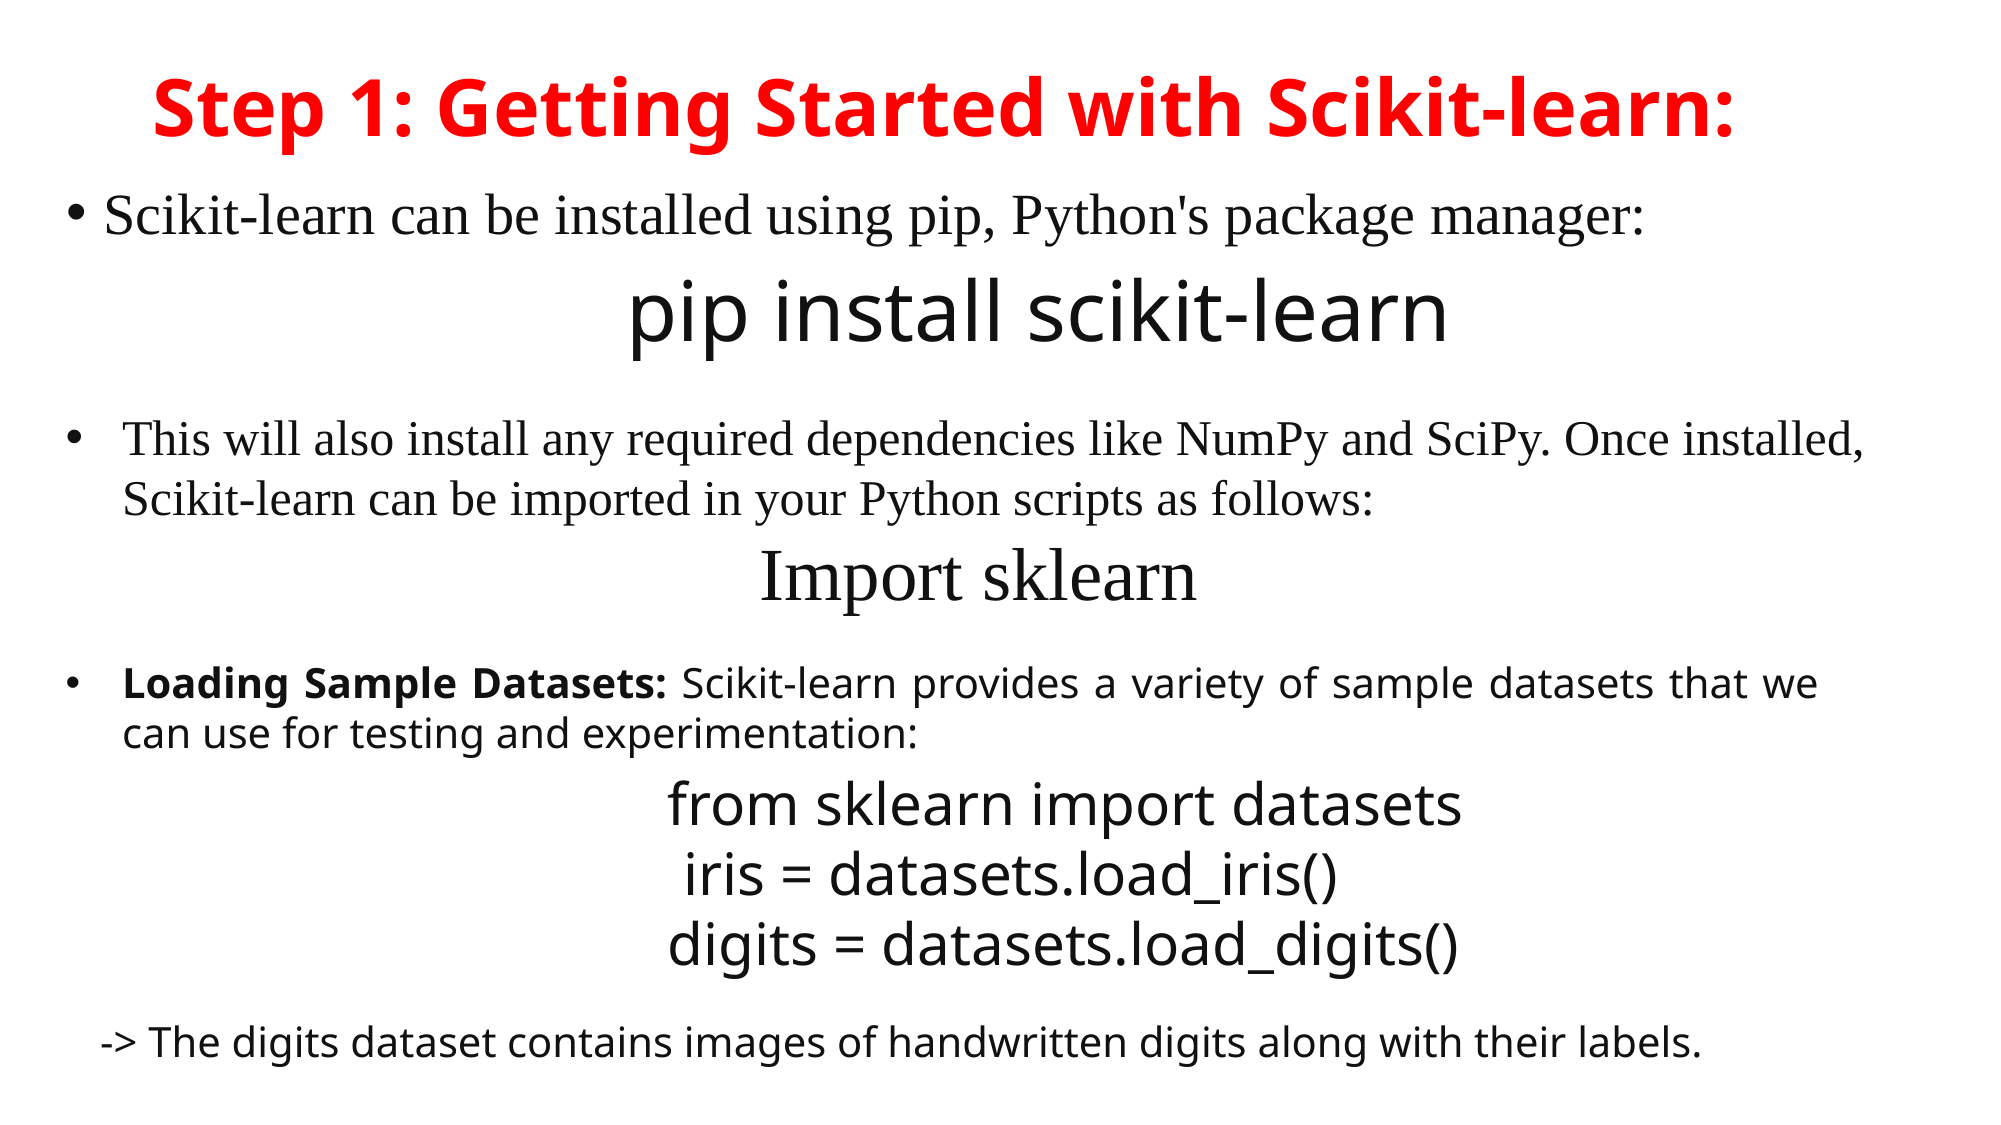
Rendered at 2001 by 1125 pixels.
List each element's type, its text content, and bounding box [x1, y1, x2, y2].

list Scikit-learn can be installed using pip, Python's package manager: [51, 176, 1863, 259]
text_box Loading Sample Datasets: Scikit-learn provides a variety of sample datasets that we can use for testing and experimentation: [50, 649, 1834, 765]
text_box This will also install any required dependencies like NumPy and SciPy. Once installed, Scikit-learn can be imported in your Python scripts as follows: Import sklearn [50, 398, 1902, 624]
title Step 1: Getting Started with Scikit-learn: [137, 59, 1863, 161]
text_box pip install scikit-learn [626, 258, 1514, 359]
text_box -> The digits dataset contains images of handwritten digits along with their labels. [85, 1007, 1863, 1073]
text_box from sklearn import datasets iris = datasets.load_iris() digits = datasets.load_digits() [667, 766, 1473, 977]
